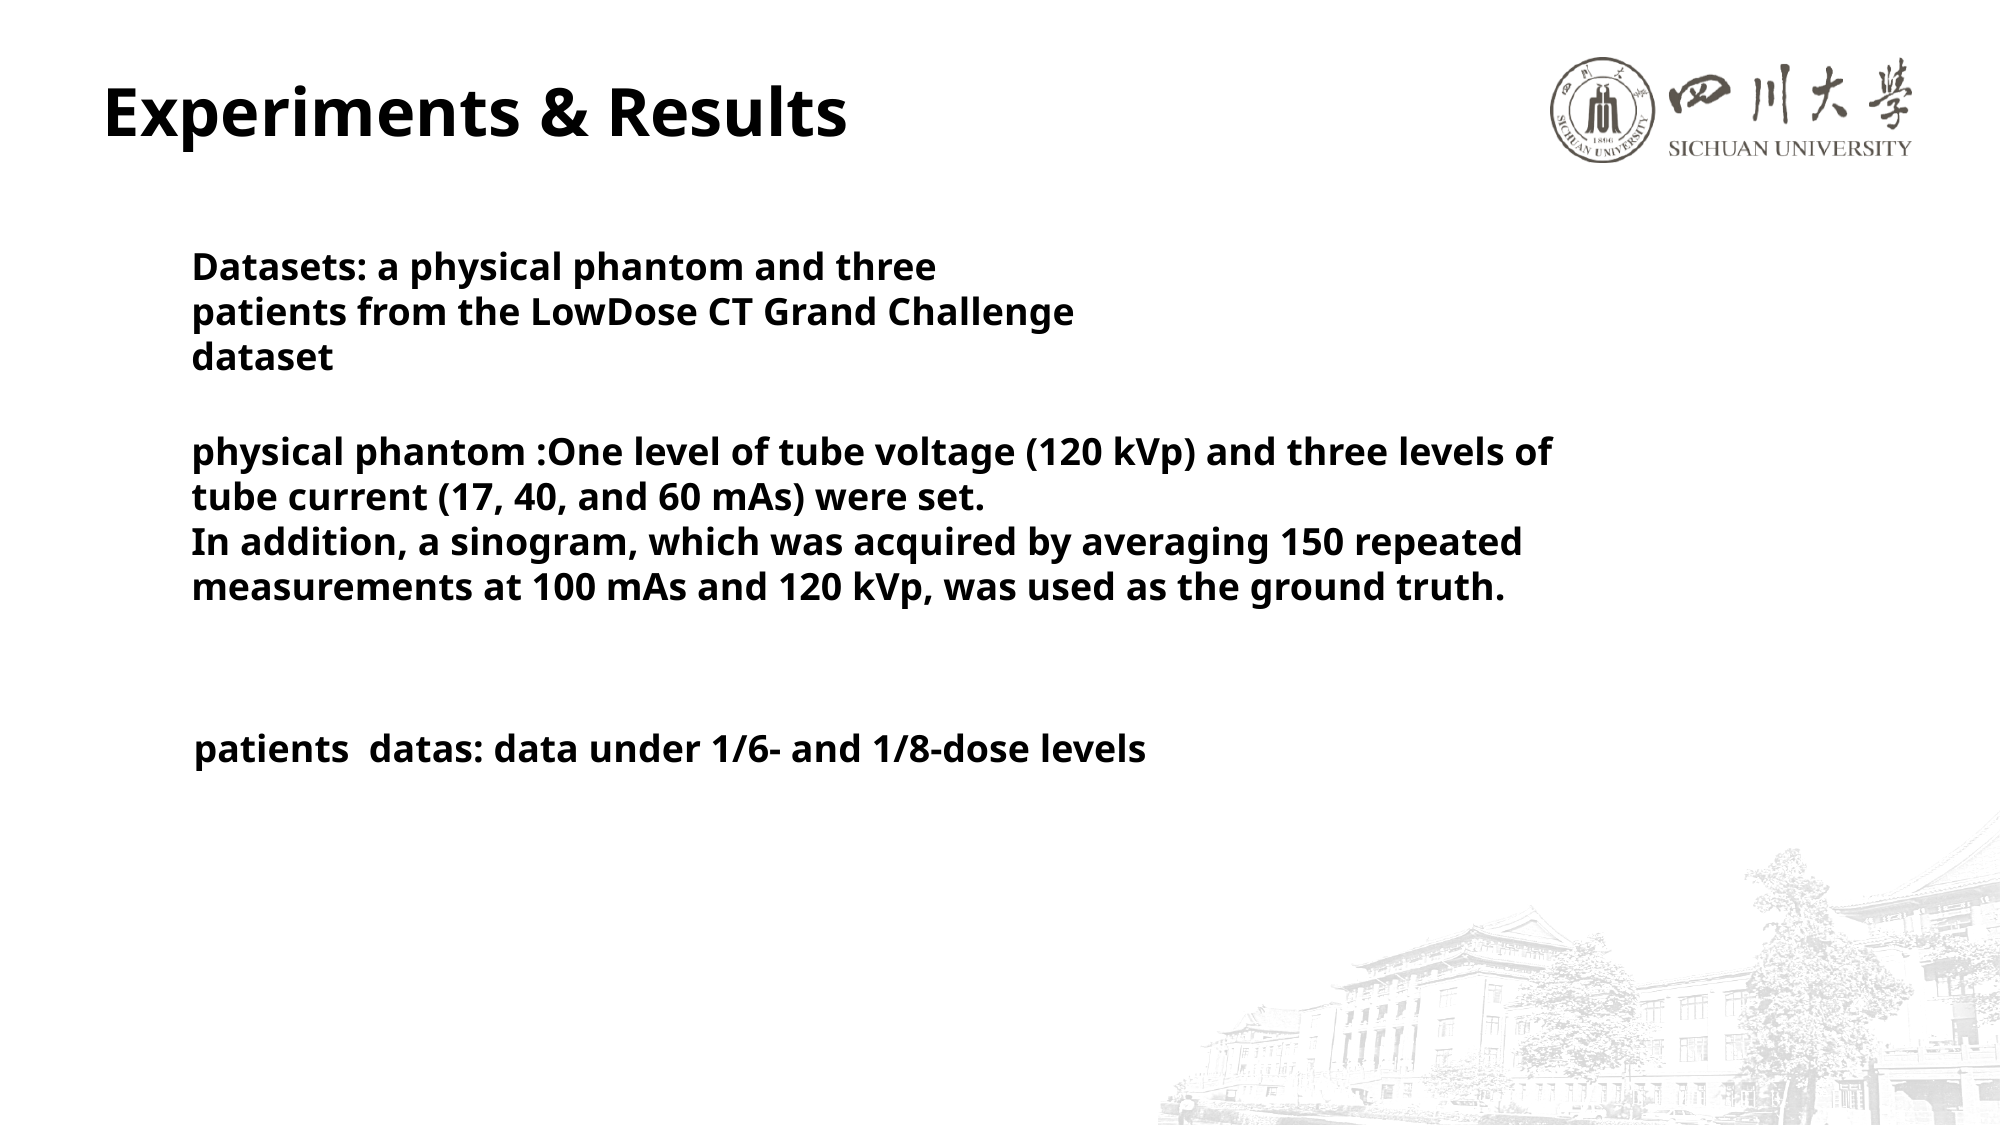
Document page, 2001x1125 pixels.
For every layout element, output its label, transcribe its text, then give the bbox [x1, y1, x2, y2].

text_box Experiments & Results [88, 62, 1270, 157]
text_box patients datas: data under 1/6- and 1/8-dose levels [178, 717, 1179, 778]
text_box physical phantom :One level of tube voltage (120 kVp) and three levels of tube current (17, 40, and 60 mAs) were set. In addition, a sinogram, which was acquired by averaging 150 repeated measurements at 100 mAs and 120 kVp, was used as the ground truth. [176, 420, 1636, 616]
picture [1158, 752, 2000, 1125]
text_box Datasets: a physical phantom and three patients from the LowDose CT Grand Challenge dataset [176, 235, 1097, 386]
picture [1550, 57, 1912, 163]
